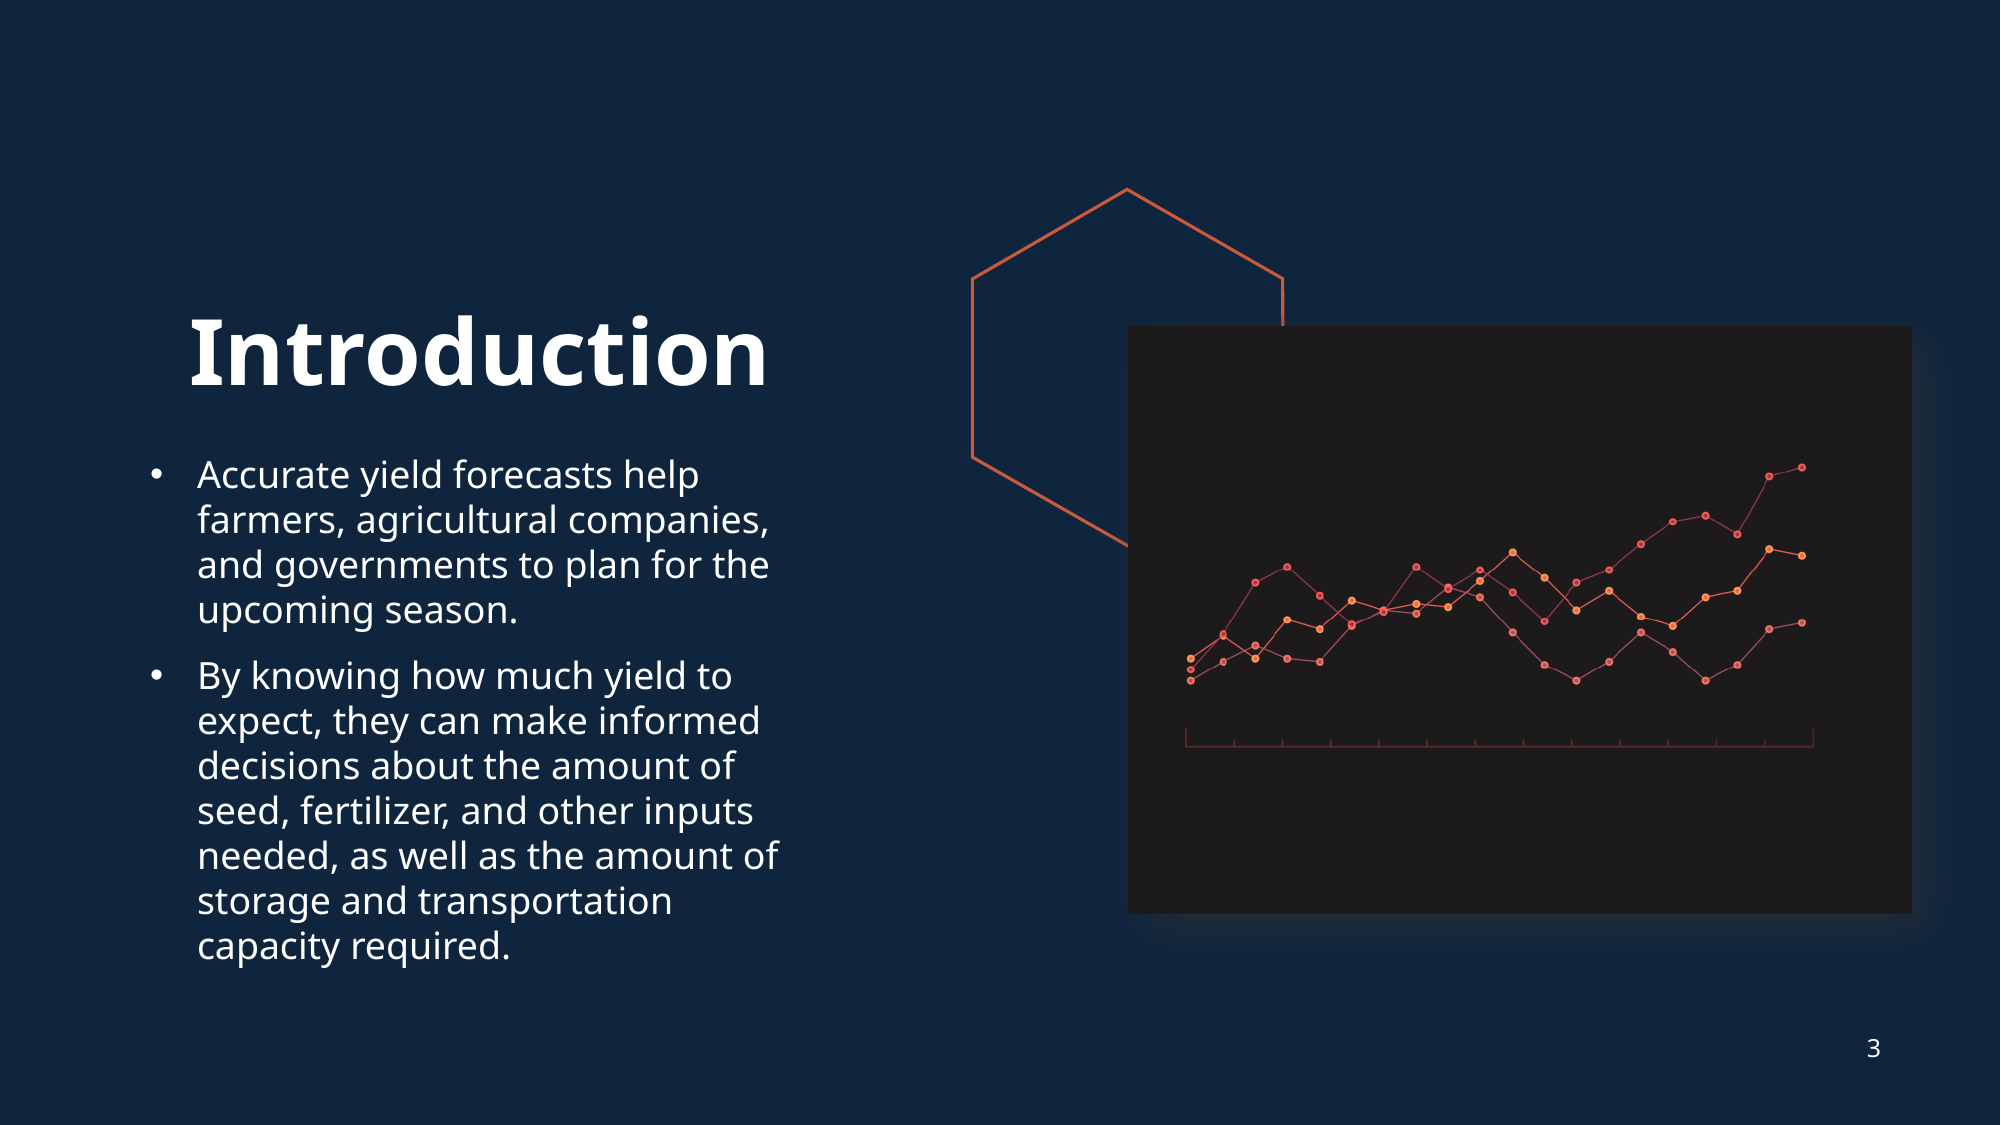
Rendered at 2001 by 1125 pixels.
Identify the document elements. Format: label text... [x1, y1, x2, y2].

text_box 3 [1836, 1019, 1912, 1080]
list Accurate yield forecasts help farmers, agricultural companies, and governments to plan for the upcoming season. By knowing how much yield to expect, they can make informed decisions about the amount of seed, fertilizer, and other inputs needed, as well as the amount of storage and transportation capacity required. [135, 443, 835, 959]
picture [1128, 326, 1912, 914]
title Introduction [174, 247, 1014, 465]
text_box [972, 189, 1283, 537]
